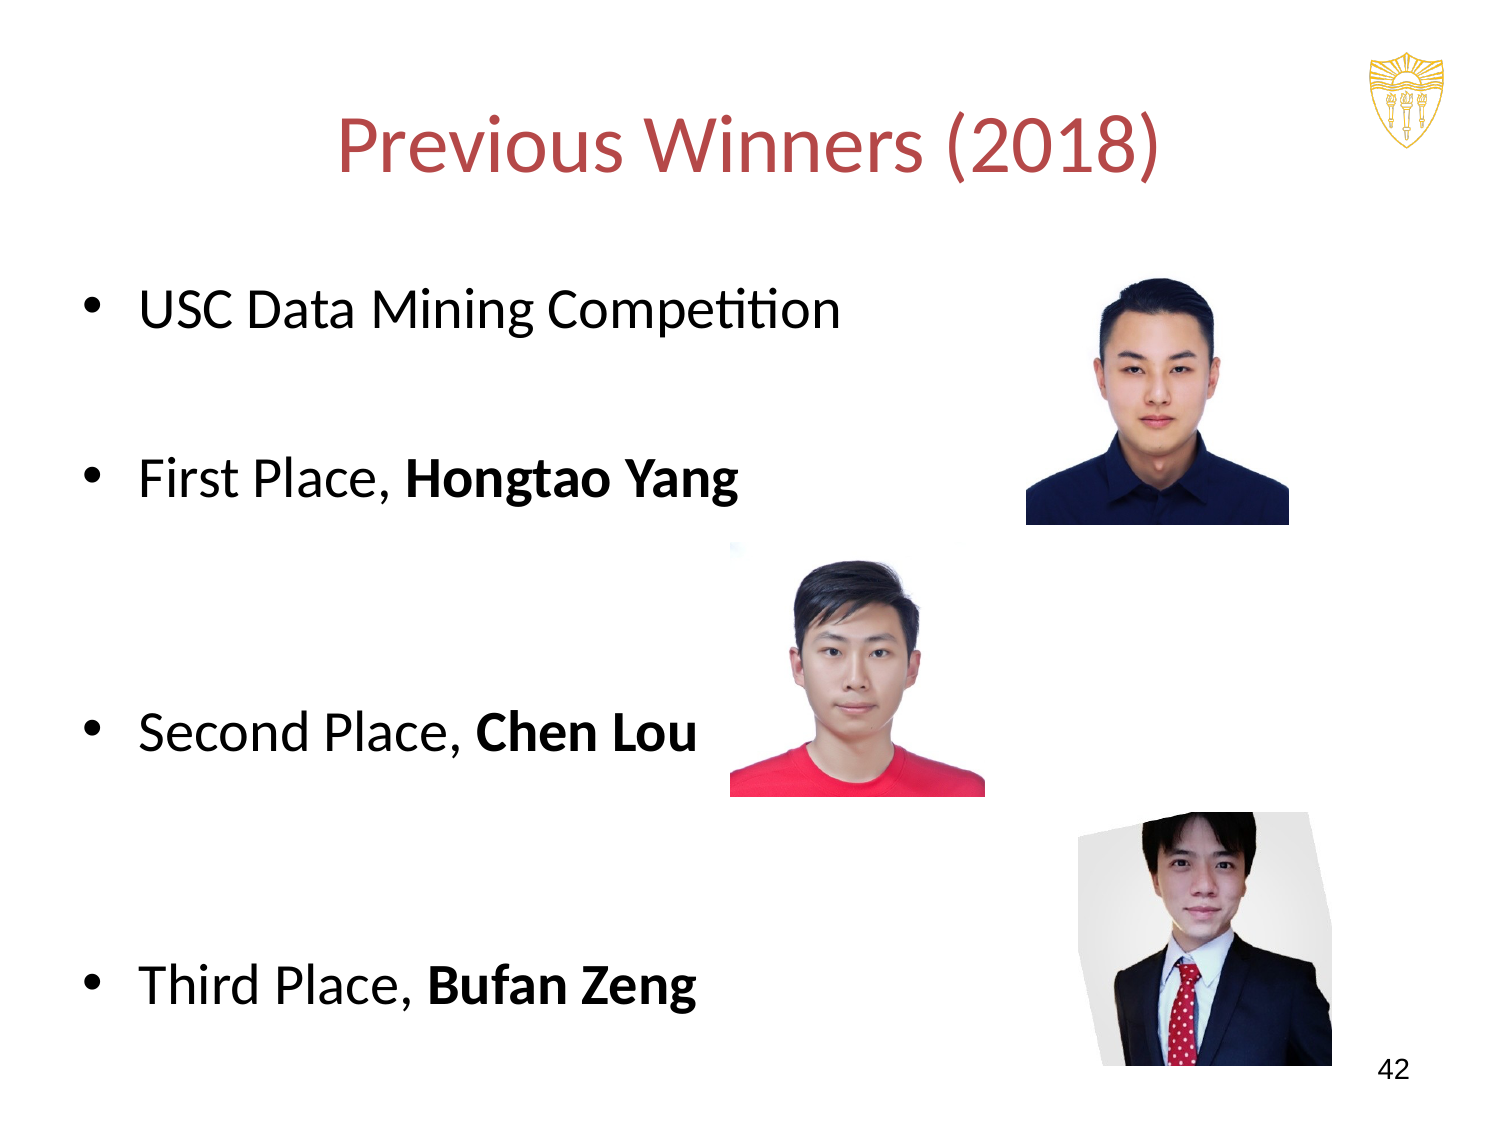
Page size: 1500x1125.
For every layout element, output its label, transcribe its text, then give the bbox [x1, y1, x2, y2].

picture [1026, 262, 1289, 526]
picture [1078, 812, 1332, 1067]
list USC Data Mining Competition First Place, Hongtao Yang Second Place, Chen Lou Third Place, Bufan Zeng [74, 261, 986, 1078]
picture [729, 542, 985, 798]
title Previous Winners (2018) [74, 44, 1426, 234]
picture [1345, 38, 1468, 162]
slide_number 42 [1074, 1042, 1425, 1103]
